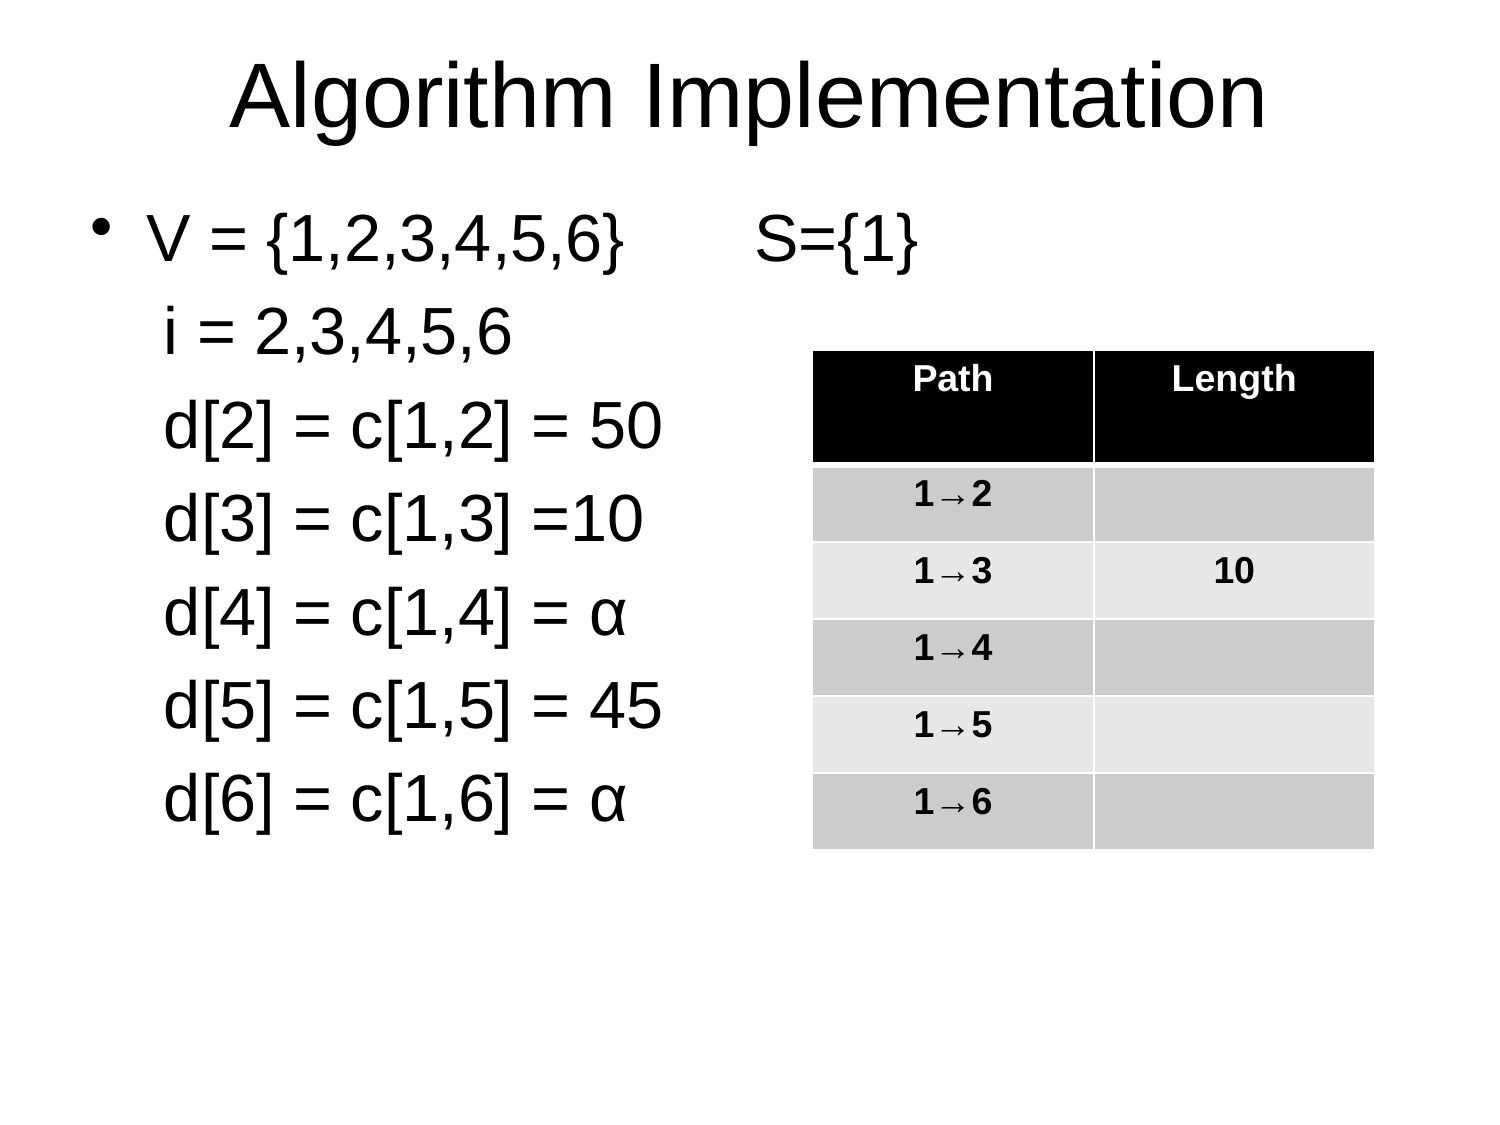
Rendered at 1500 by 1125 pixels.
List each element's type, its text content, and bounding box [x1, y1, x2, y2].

table_cell 1→2 [813, 468, 1093, 541]
table_header Length [1095, 351, 1374, 462]
table_cell 1→3 [813, 543, 1093, 618]
table_cell [1095, 697, 1374, 772]
table_cell [1095, 620, 1374, 695]
title Algorithm Implementation [75, 45, 1425, 138]
table_cell 1→4 [813, 620, 1093, 695]
table_cell [1095, 774, 1374, 849]
table_cell 1→6 [813, 774, 1093, 849]
table_cell 1→5 [813, 697, 1093, 772]
table_header Path [813, 351, 1093, 462]
table_cell 10 [1095, 543, 1374, 618]
list V = {1,2,3,4,5,6} S={1} i = 2,3,4,5,6 d[2] = c[1,2] = 50 d[3] = c[1,3] =10 d[4] = c[1,4] = α d[5] = c[1,5] = 45 d[6] = c[1,6] = α [75, 187, 1425, 1005]
table_cell [1095, 468, 1374, 541]
